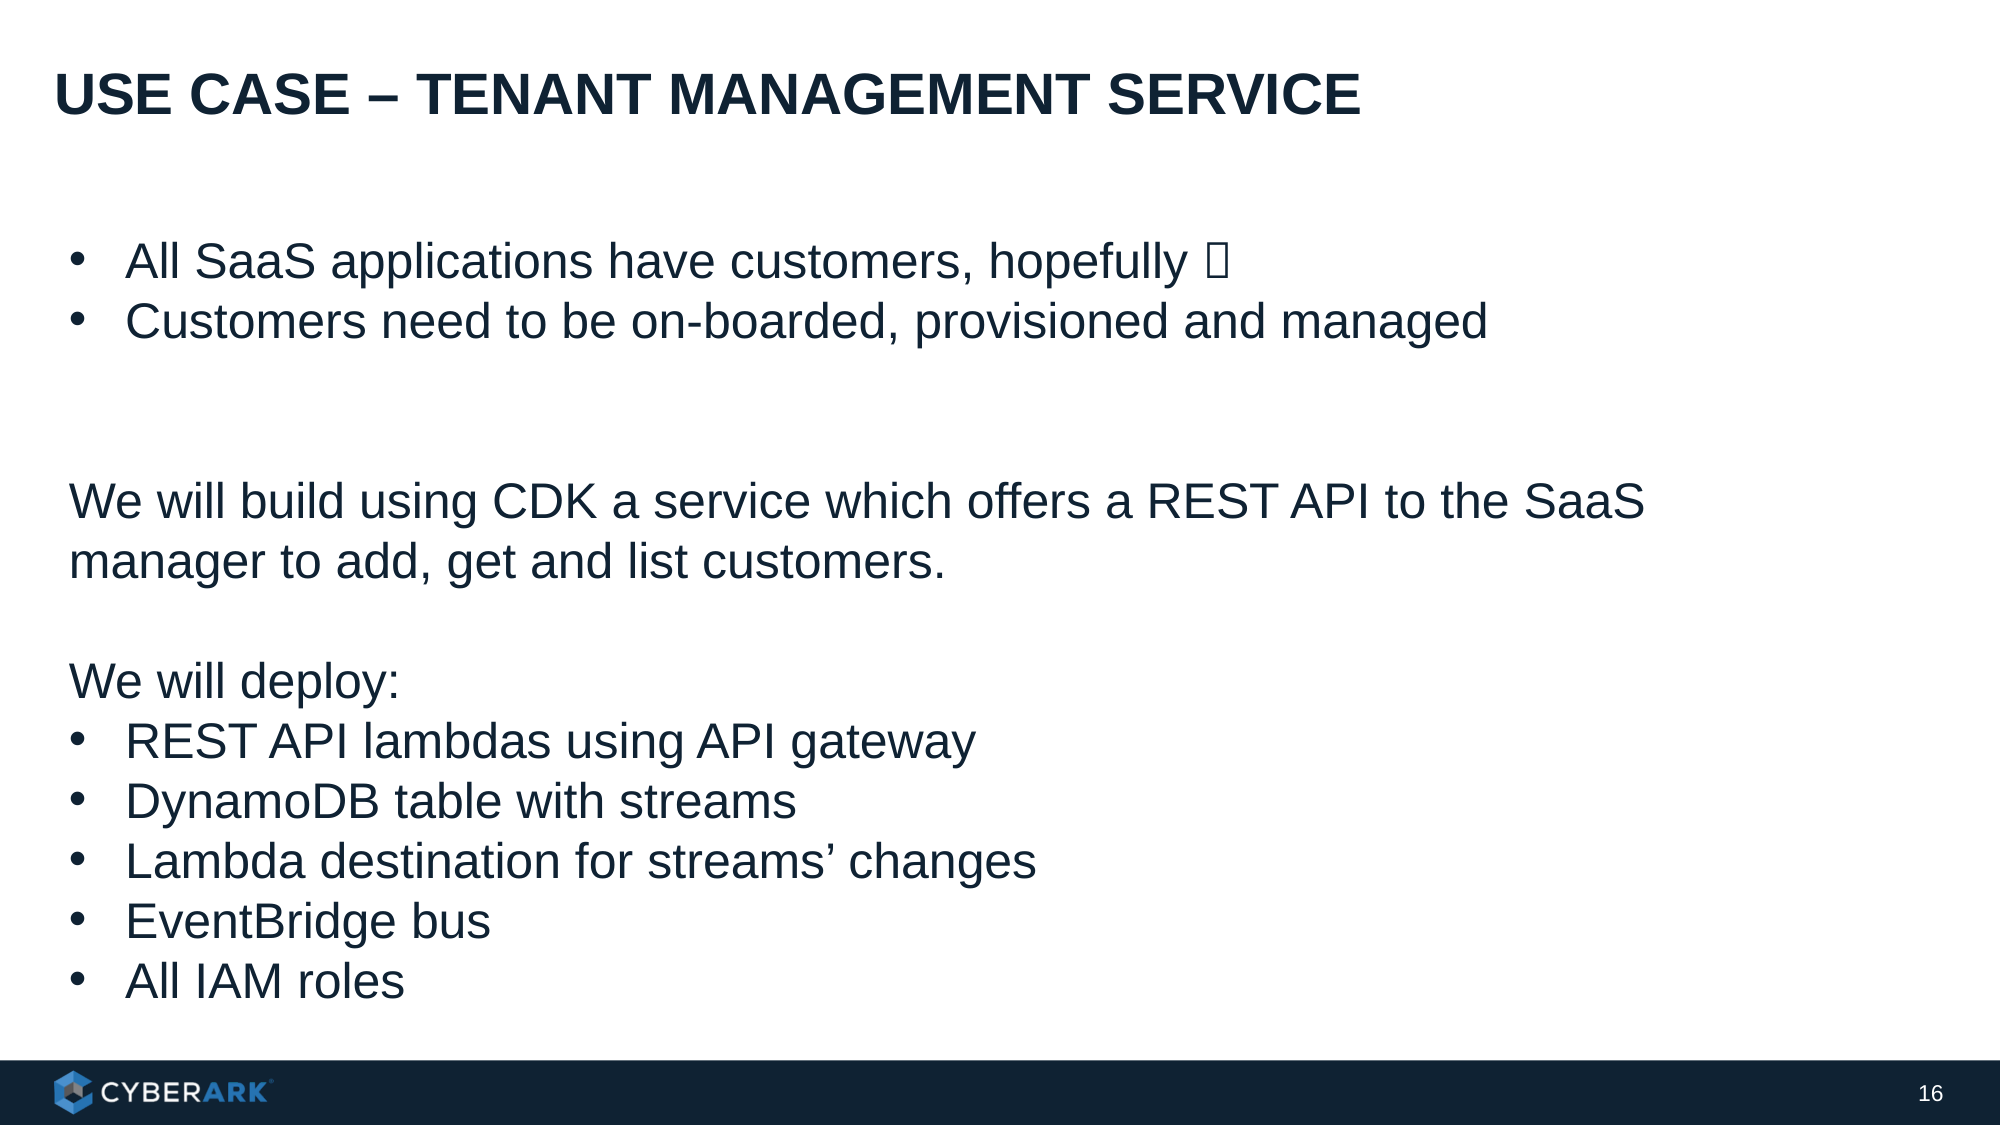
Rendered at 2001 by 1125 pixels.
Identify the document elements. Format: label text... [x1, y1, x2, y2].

slide_number 16 [1758, 1077, 1944, 1108]
title Use case – tenant management service [54, 61, 1948, 128]
text_box All SaaS applications have customers, hopefully  Customers need to be on-boarded, provisioned and managed We will build using CDK a service which offers a REST API to the SaaS manager to add, get and list customers. We will deploy: REST API lambdas using API gateway DynamoDB table with streams Lambda destination for streams’ changes EventBridge bus All IAM roles [54, 220, 1819, 1048]
picture [54, 1070, 274, 1115]
